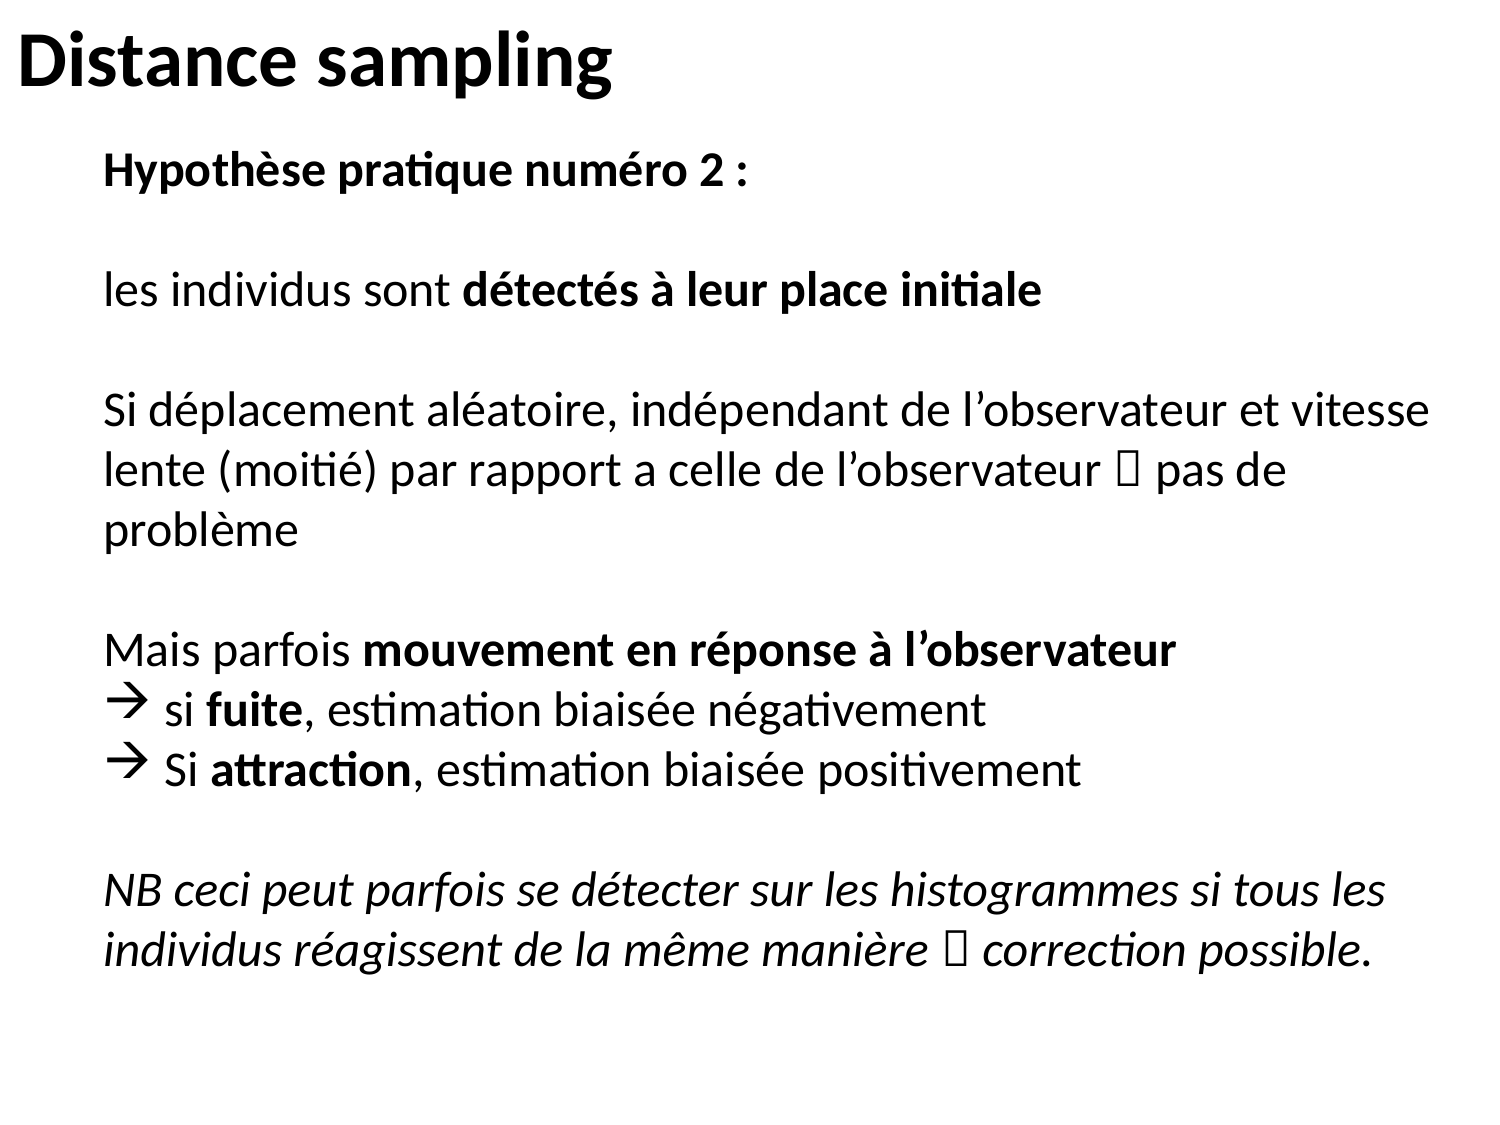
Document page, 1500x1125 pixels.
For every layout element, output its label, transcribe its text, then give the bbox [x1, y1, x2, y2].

text_box Hypothèse pratique numéro 2 : les individus sont détectés à leur place initiale Si déplacement aléatoire, indépendant de l’observateur et vitesse lente (moitié) par rapport a celle de l’observateur  pas de problème Mais parfois mouvement en réponse à l’observateur si fuite, estimation biaisée négativement Si attraction, estimation biaisée positivement NB ceci peut parfois se détecter sur les histogrammes si tous les individus réagissent de la même manière  correction possible. [88, 128, 1477, 1044]
text_box Distance sampling [2, 0, 629, 110]
